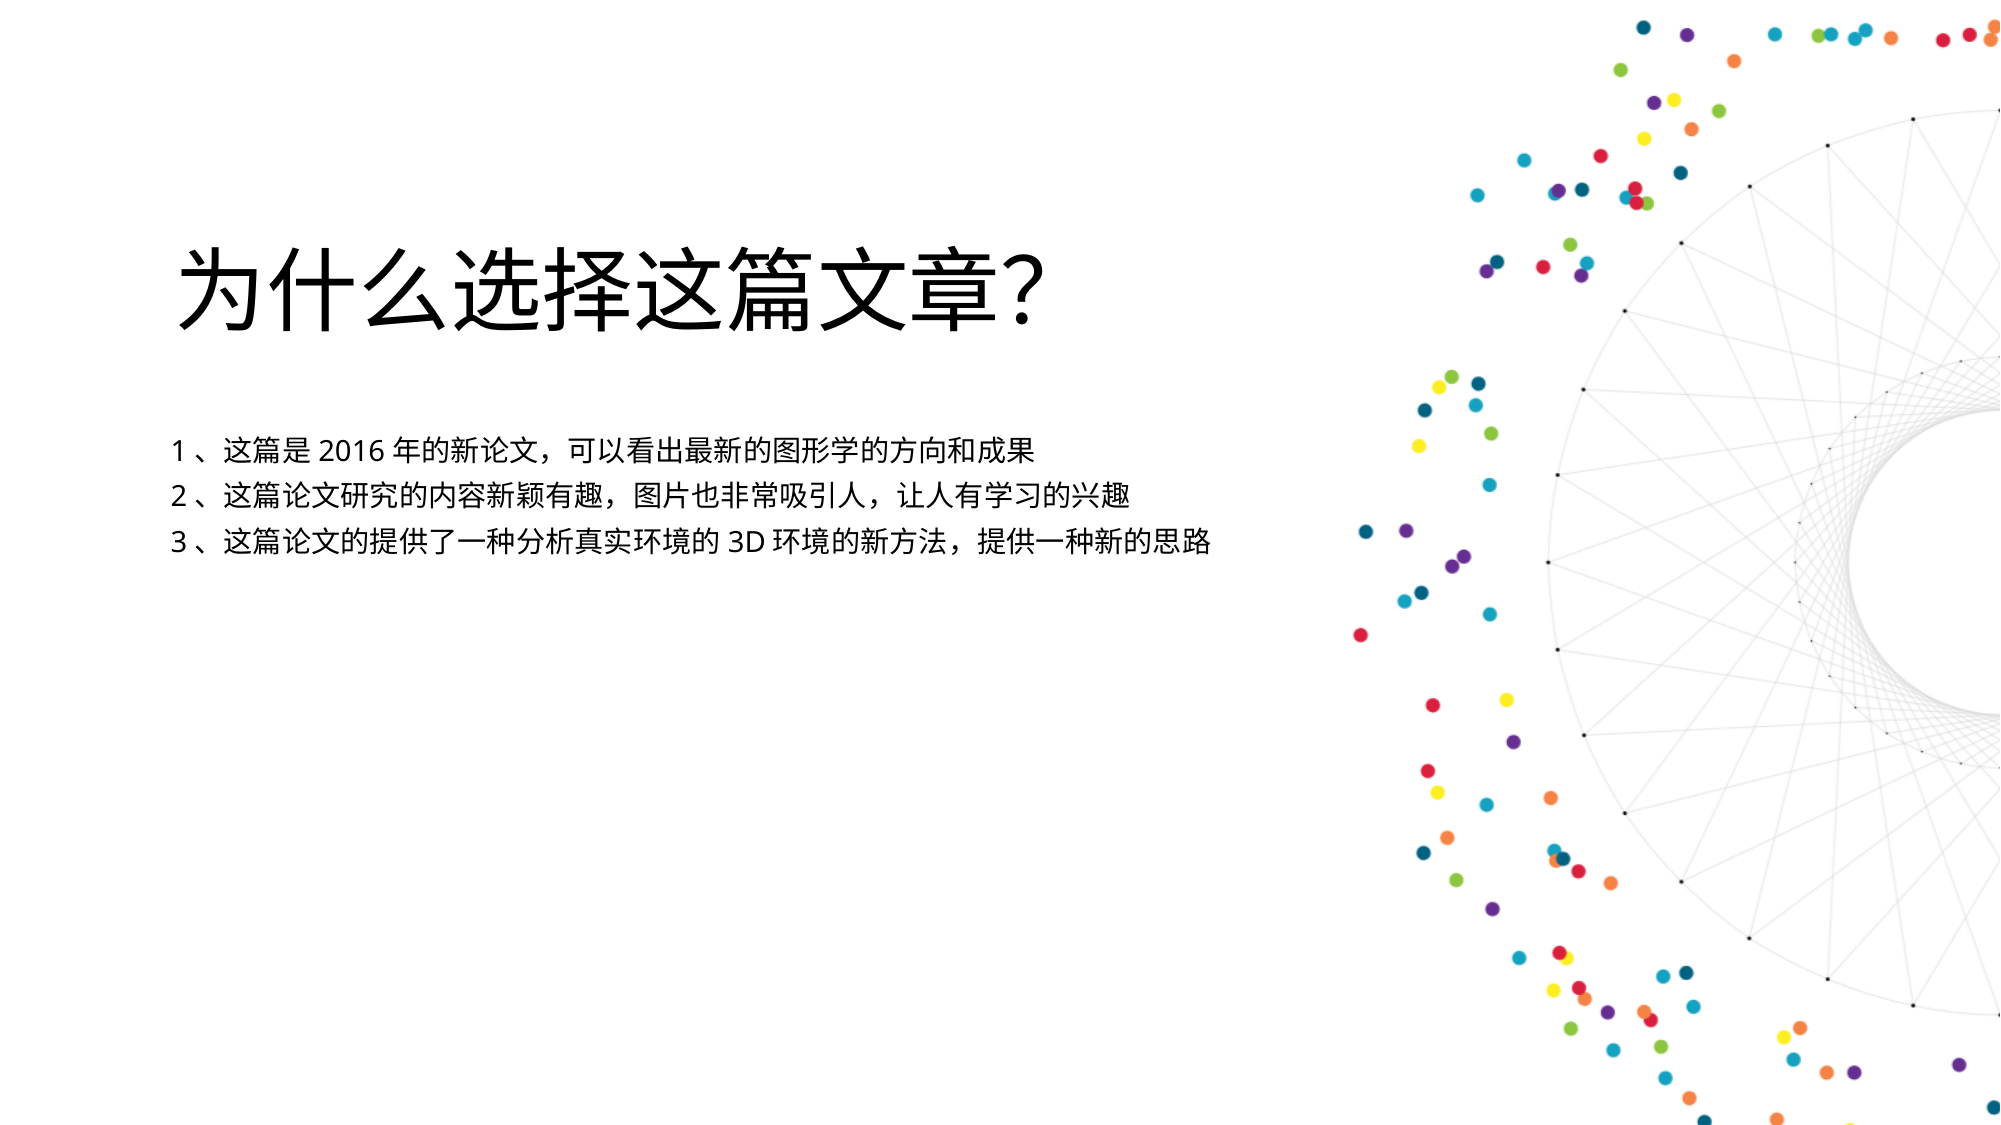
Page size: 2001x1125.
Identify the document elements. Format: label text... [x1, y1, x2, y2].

text_box 为什么选择这篇文章？ [160, 225, 1108, 350]
picture [1269, 0, 2000, 1125]
text_box 1、这篇是2016年的新论文，可以看出最新的图形学的方向和成果 2、这篇论文研究的内容新颖有趣，图片也非常吸引人，让人有学习的兴趣 3、这篇论文的提供了一种分析真实环境的3D环境的新方法，提供一种新的思路 [155, 414, 1231, 566]
